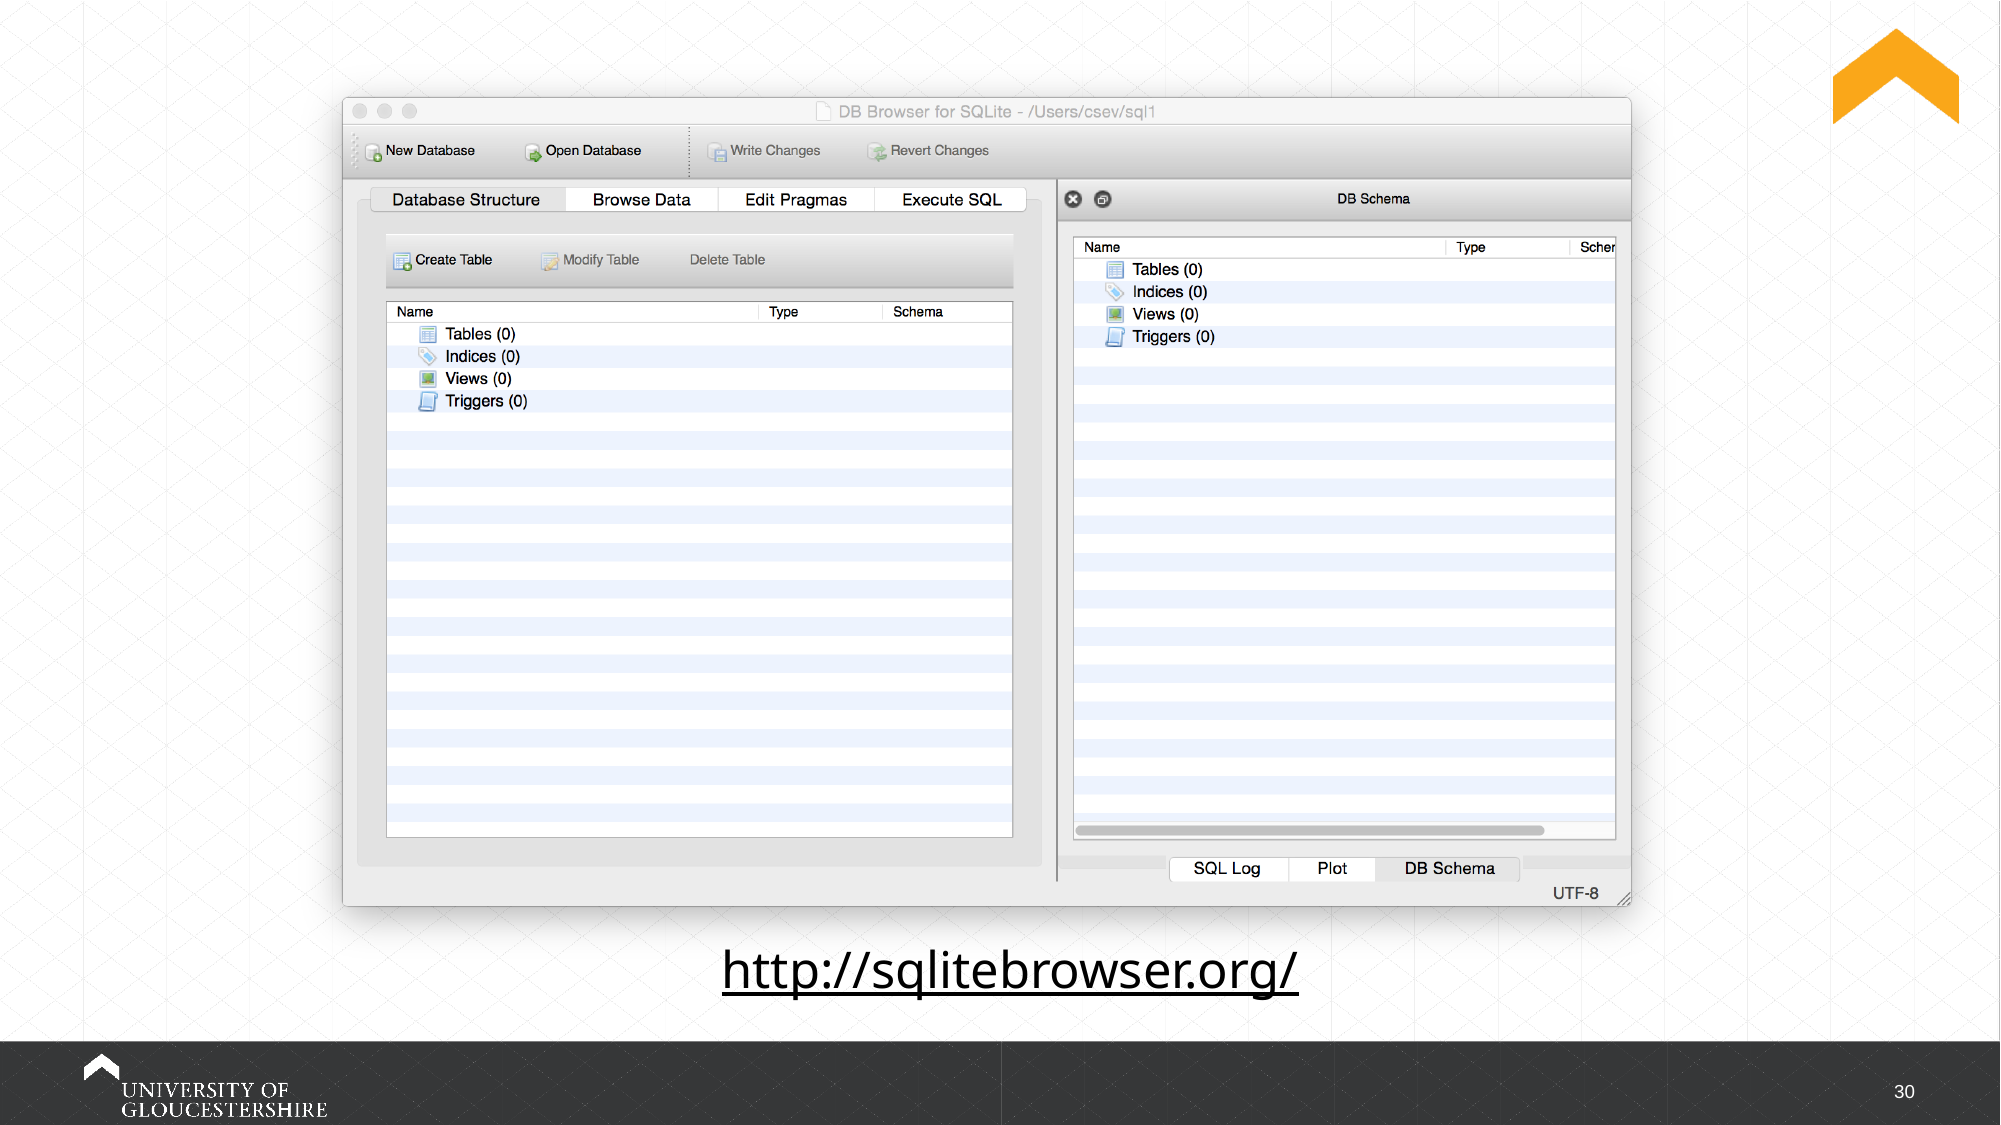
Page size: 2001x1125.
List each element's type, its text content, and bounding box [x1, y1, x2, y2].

picture [0, 1, 2001, 1125]
text_box http://sqlitebrowser.org/ [519, 968, 1454, 1003]
